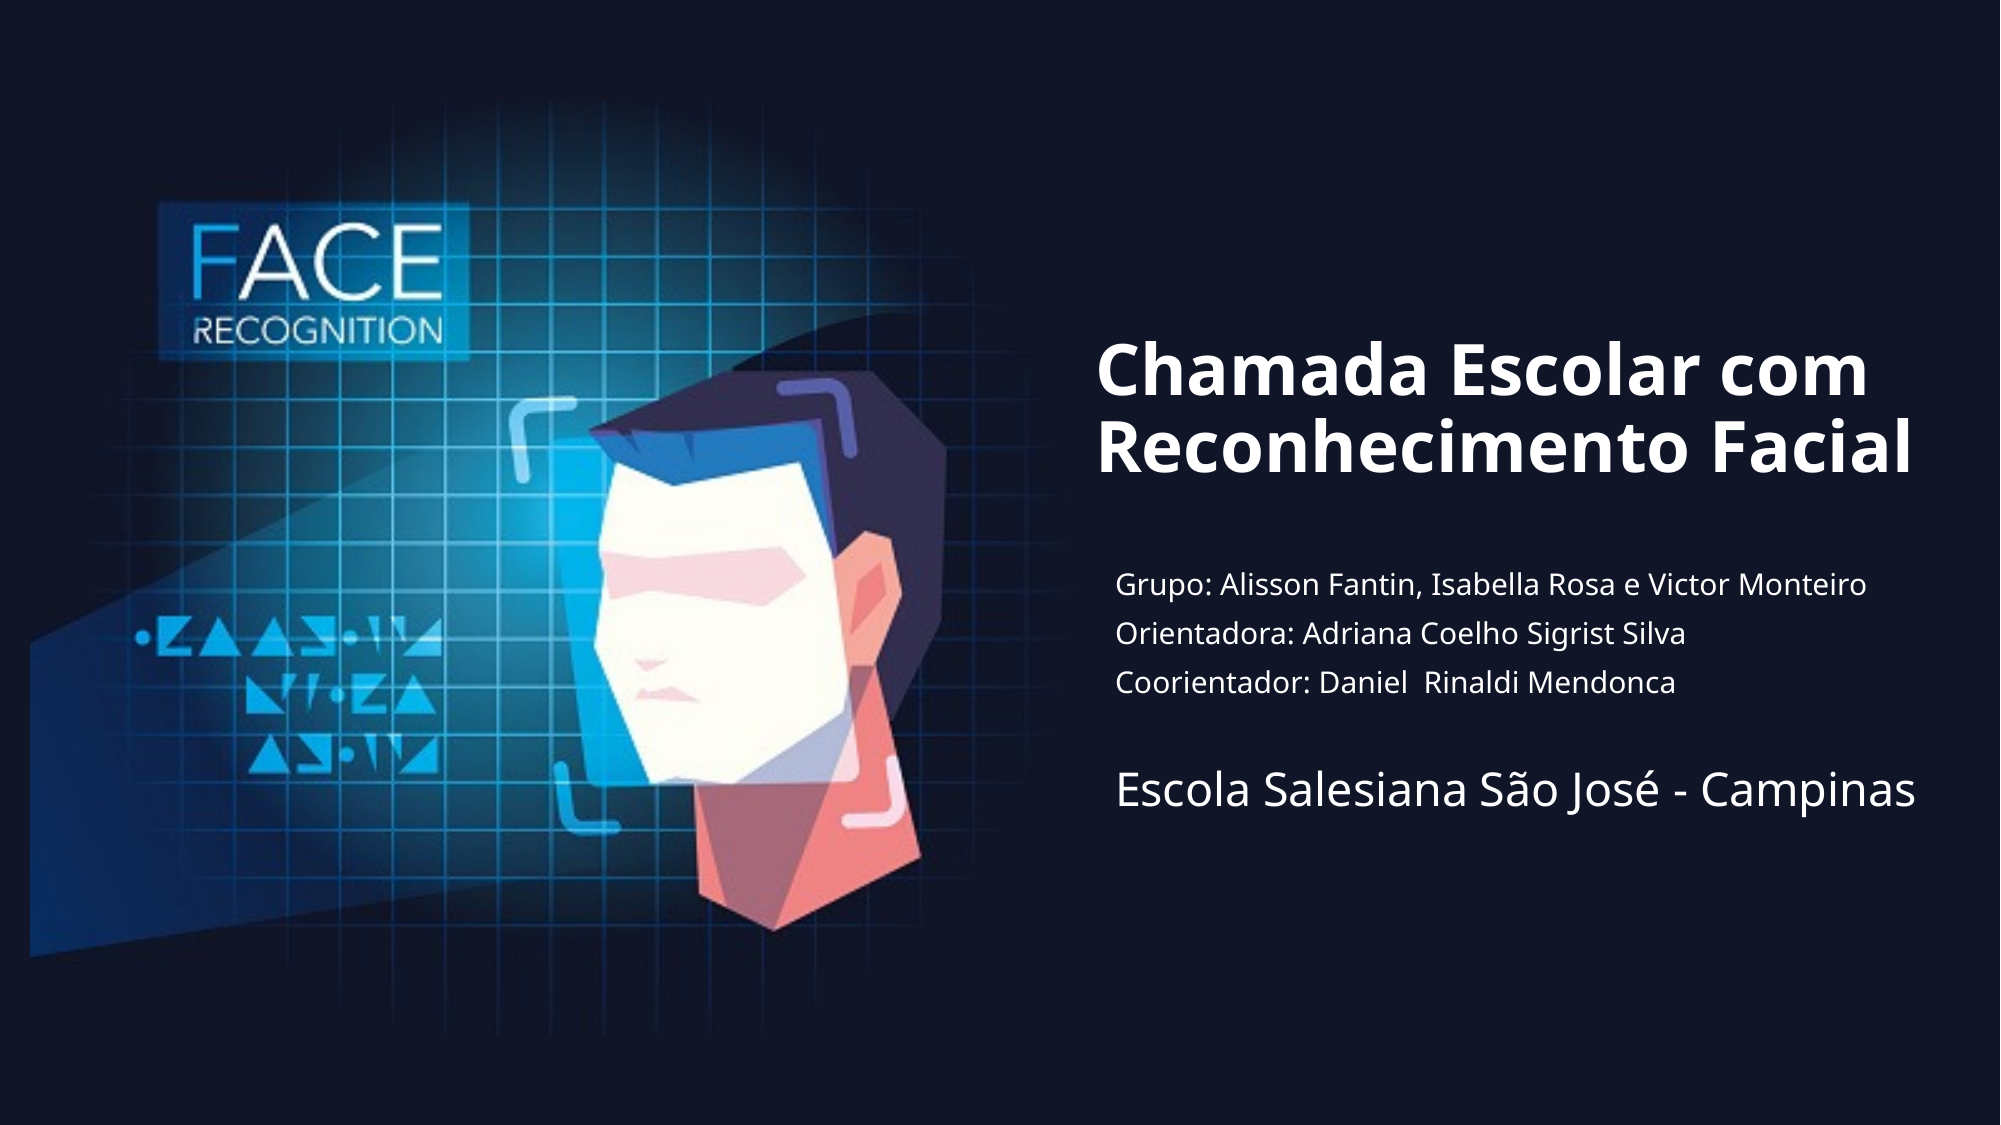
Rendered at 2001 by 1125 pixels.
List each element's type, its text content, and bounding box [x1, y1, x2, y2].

title Chamada Escolar com Reconhecimento Facial [1128, 292, 1970, 530]
list Grupo: Alisson Fantin, Isabella Rosa e Victor Monteiro Orientadora: Adriana Coelho Sigrist Silva Coorientador: Daniel Rinaldi Mendonca Escola Salesiana São José - Campinas [1128, 562, 1950, 861]
picture [29, 101, 1128, 1035]
